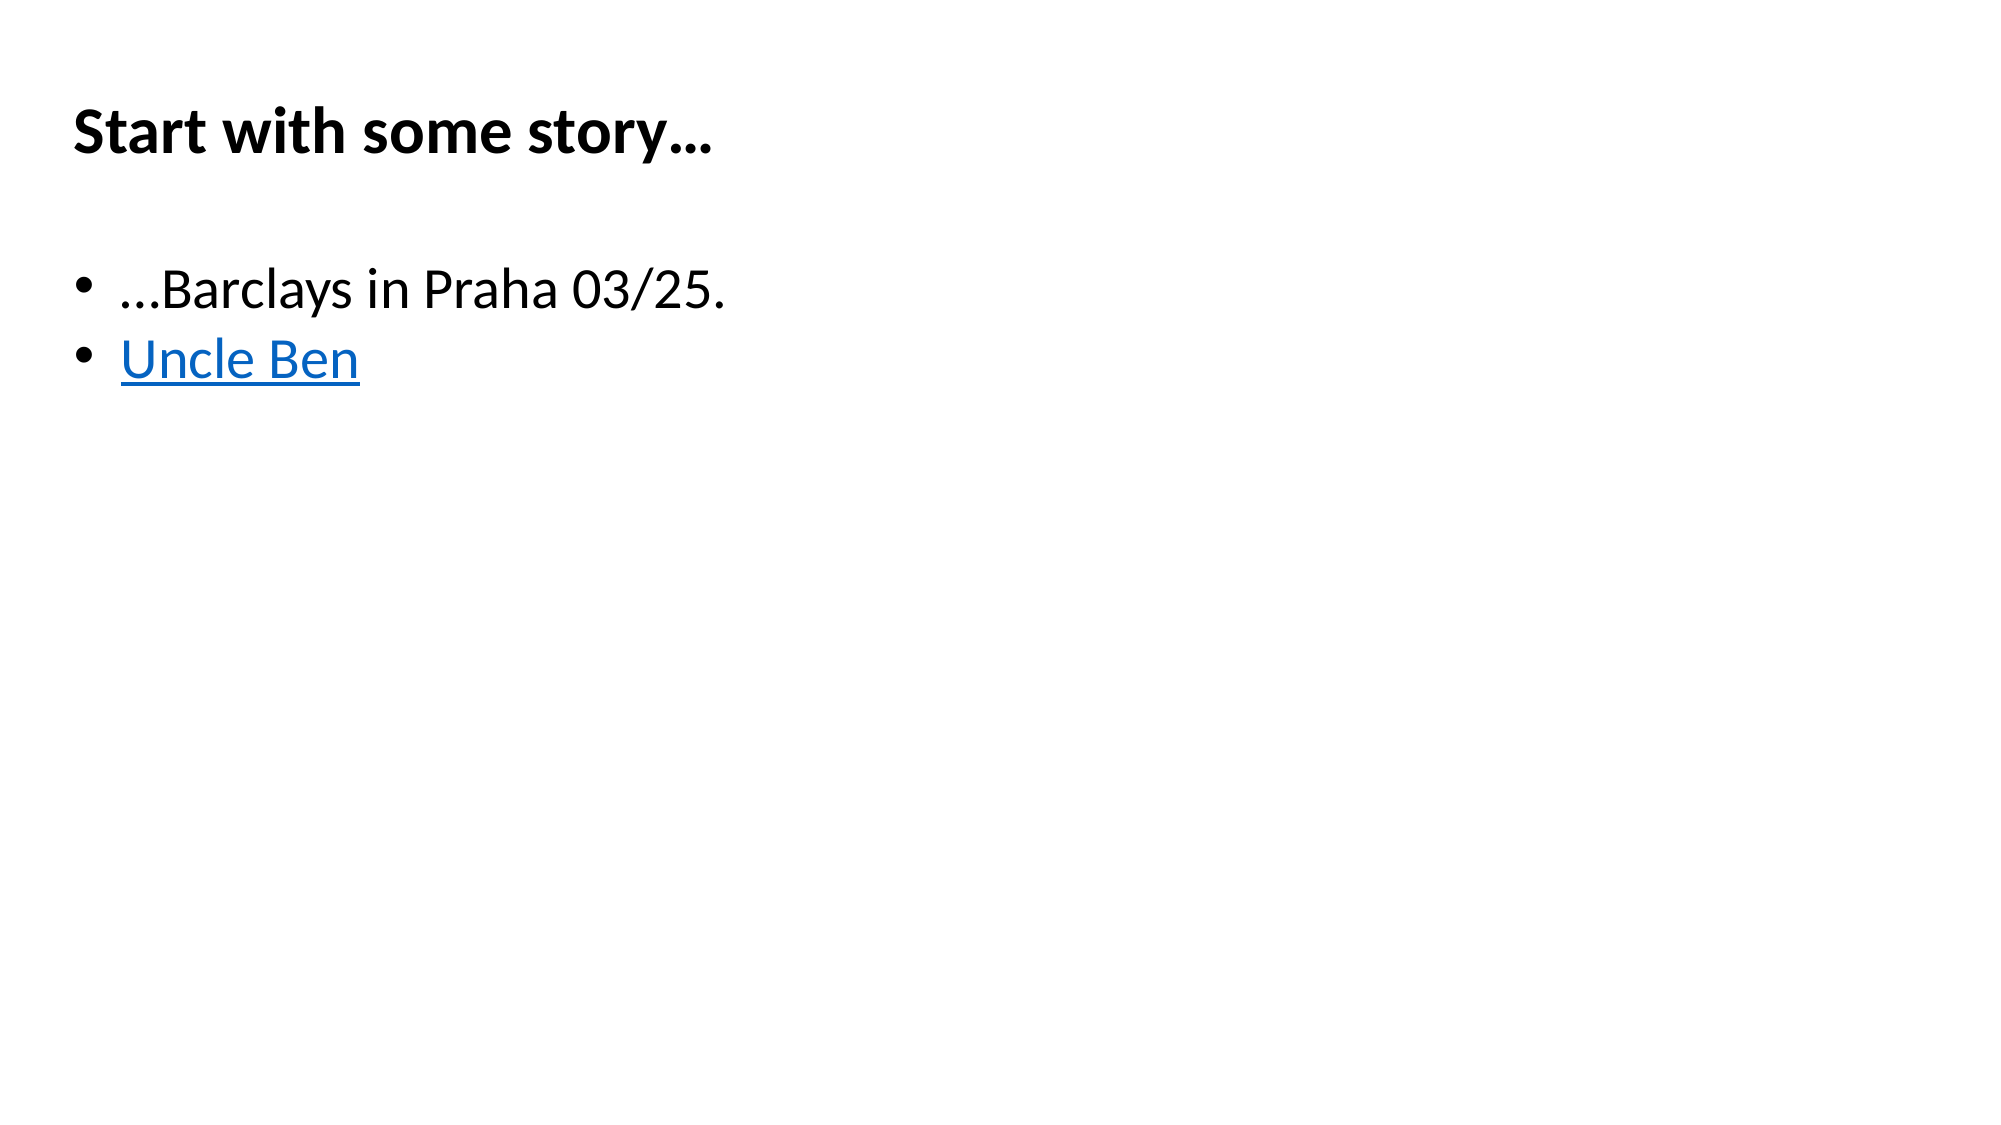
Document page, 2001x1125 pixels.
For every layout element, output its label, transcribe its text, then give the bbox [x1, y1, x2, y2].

text_box …Barclays in Praha 03/25. Uncle Ben [0, 242, 2000, 398]
text_box Start with some story… [0, 0, 2000, 175]
